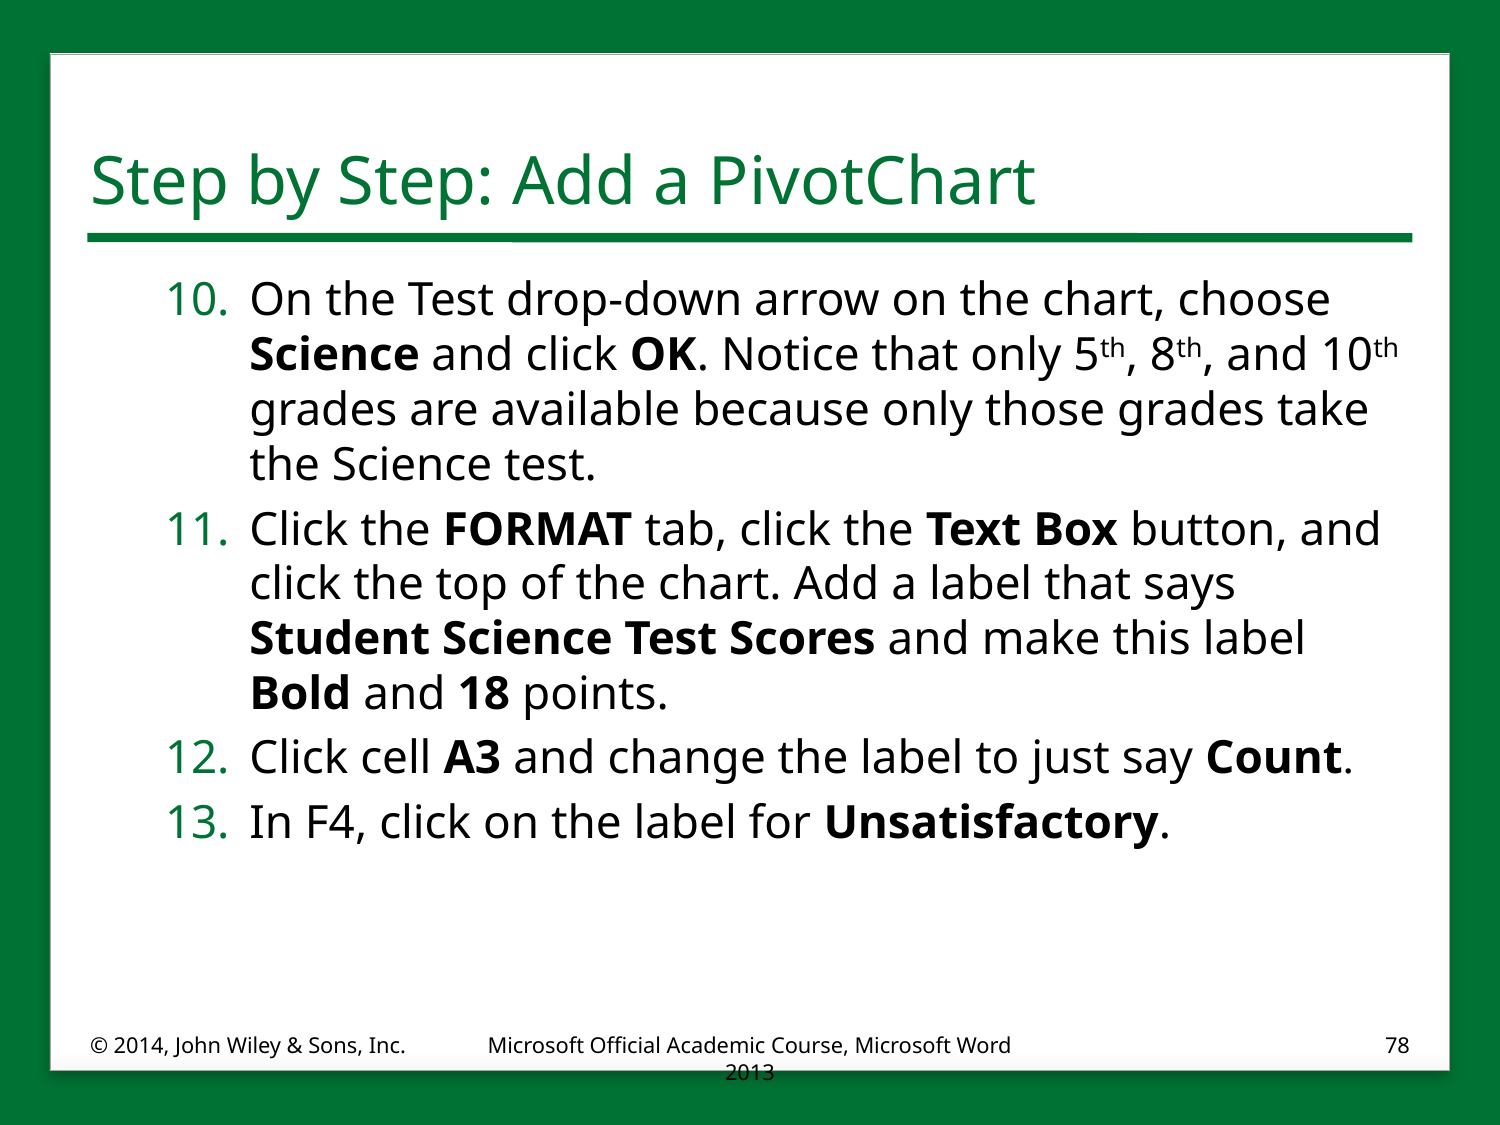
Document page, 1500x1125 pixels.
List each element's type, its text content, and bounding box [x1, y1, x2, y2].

list On the Test drop-down arrow on the chart, choose Science and click OK. Notice that only 5th, 8th, and 10th grades are available because only those grades take the Science test. Click the FORMAT tab, click the Text Box button, and click the top of the chart. Add a label that says Student Science Test Scores and make this label Bold and 18 points. Click cell A3 and change the label to just say Count. In F4, click on the label for Unsatisfactory. [75, 262, 1425, 1063]
footer Microsoft Official Academic Course, Microsoft Word 2013 [449, 1024, 1051, 1103]
title Step by Step: Add a PivotChart [74, 74, 1426, 226]
slide_number © 2014, John Wiley & Sons, Inc. [74, 1024, 426, 1103]
slide_number 78 [1074, 1024, 1426, 1103]
